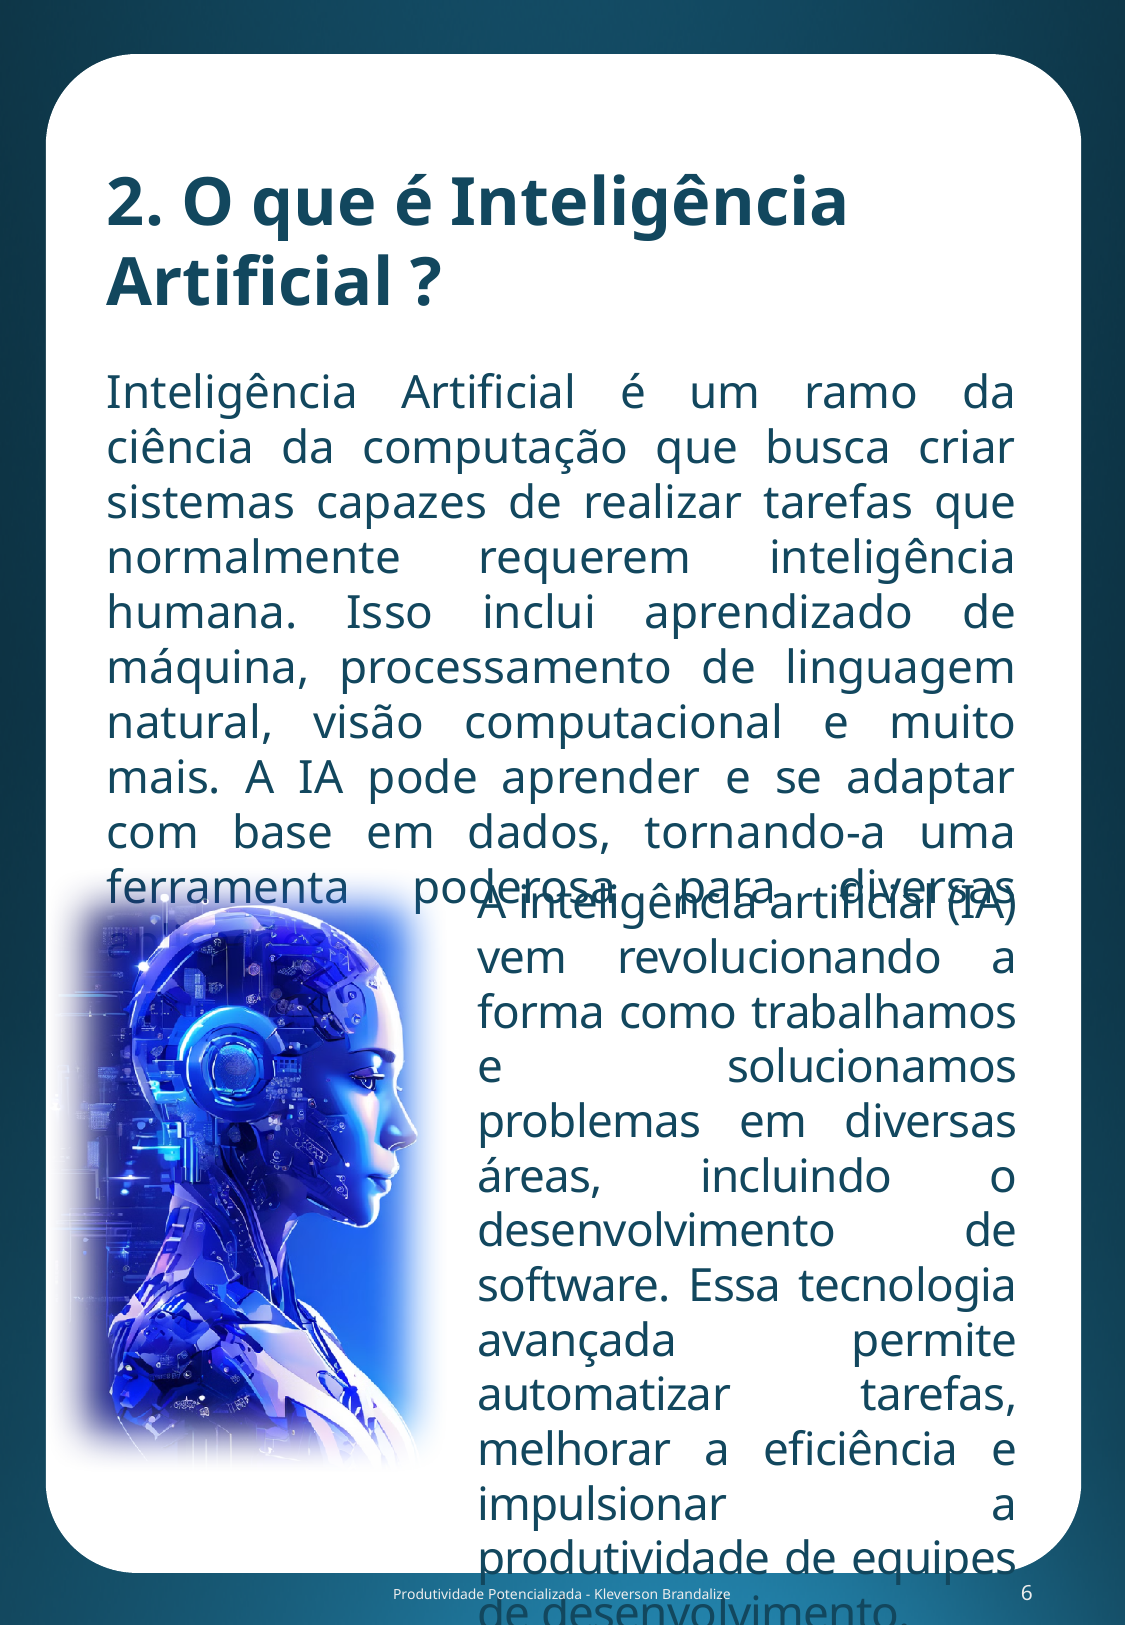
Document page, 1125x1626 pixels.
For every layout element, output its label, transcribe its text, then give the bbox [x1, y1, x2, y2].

slide_number 6 [794, 1550, 1048, 1625]
text_box 2. O que é Inteligência Artificial ? Inteligência Artificial é um ramo da ciência da computação que busca criar sistemas capazes de realizar tarefas que normalmente requerem inteligência humana. Isso inclui aprendizado de máquina, processamento de linguagem natural, visão computacional e muito mais. A IA pode aprender e se adaptar com base em dados, tornando-a uma ferramenta poderosa para diversas aplicações. [92, 150, 1032, 976]
text_box [44, 976, 462, 1574]
picture [753, 1605, 794, 1625]
text_box [44, 53, 1083, 1554]
text_box A inteligência artificial (IA) vem revolucionando a forma como trabalhamos e solucionamos problemas em diversas áreas, incluindo o desenvolvimento de software. Essa tecnologia avançada permite automatizar tarefas, melhorar a eficiência e impulsionar a produtividade de equipes de desenvolvimento. [462, 865, 1032, 1605]
footer Produtividade Potencializada - Kleverson Brandalize [372, 1550, 753, 1625]
picture [0, 0, 1125, 1625]
